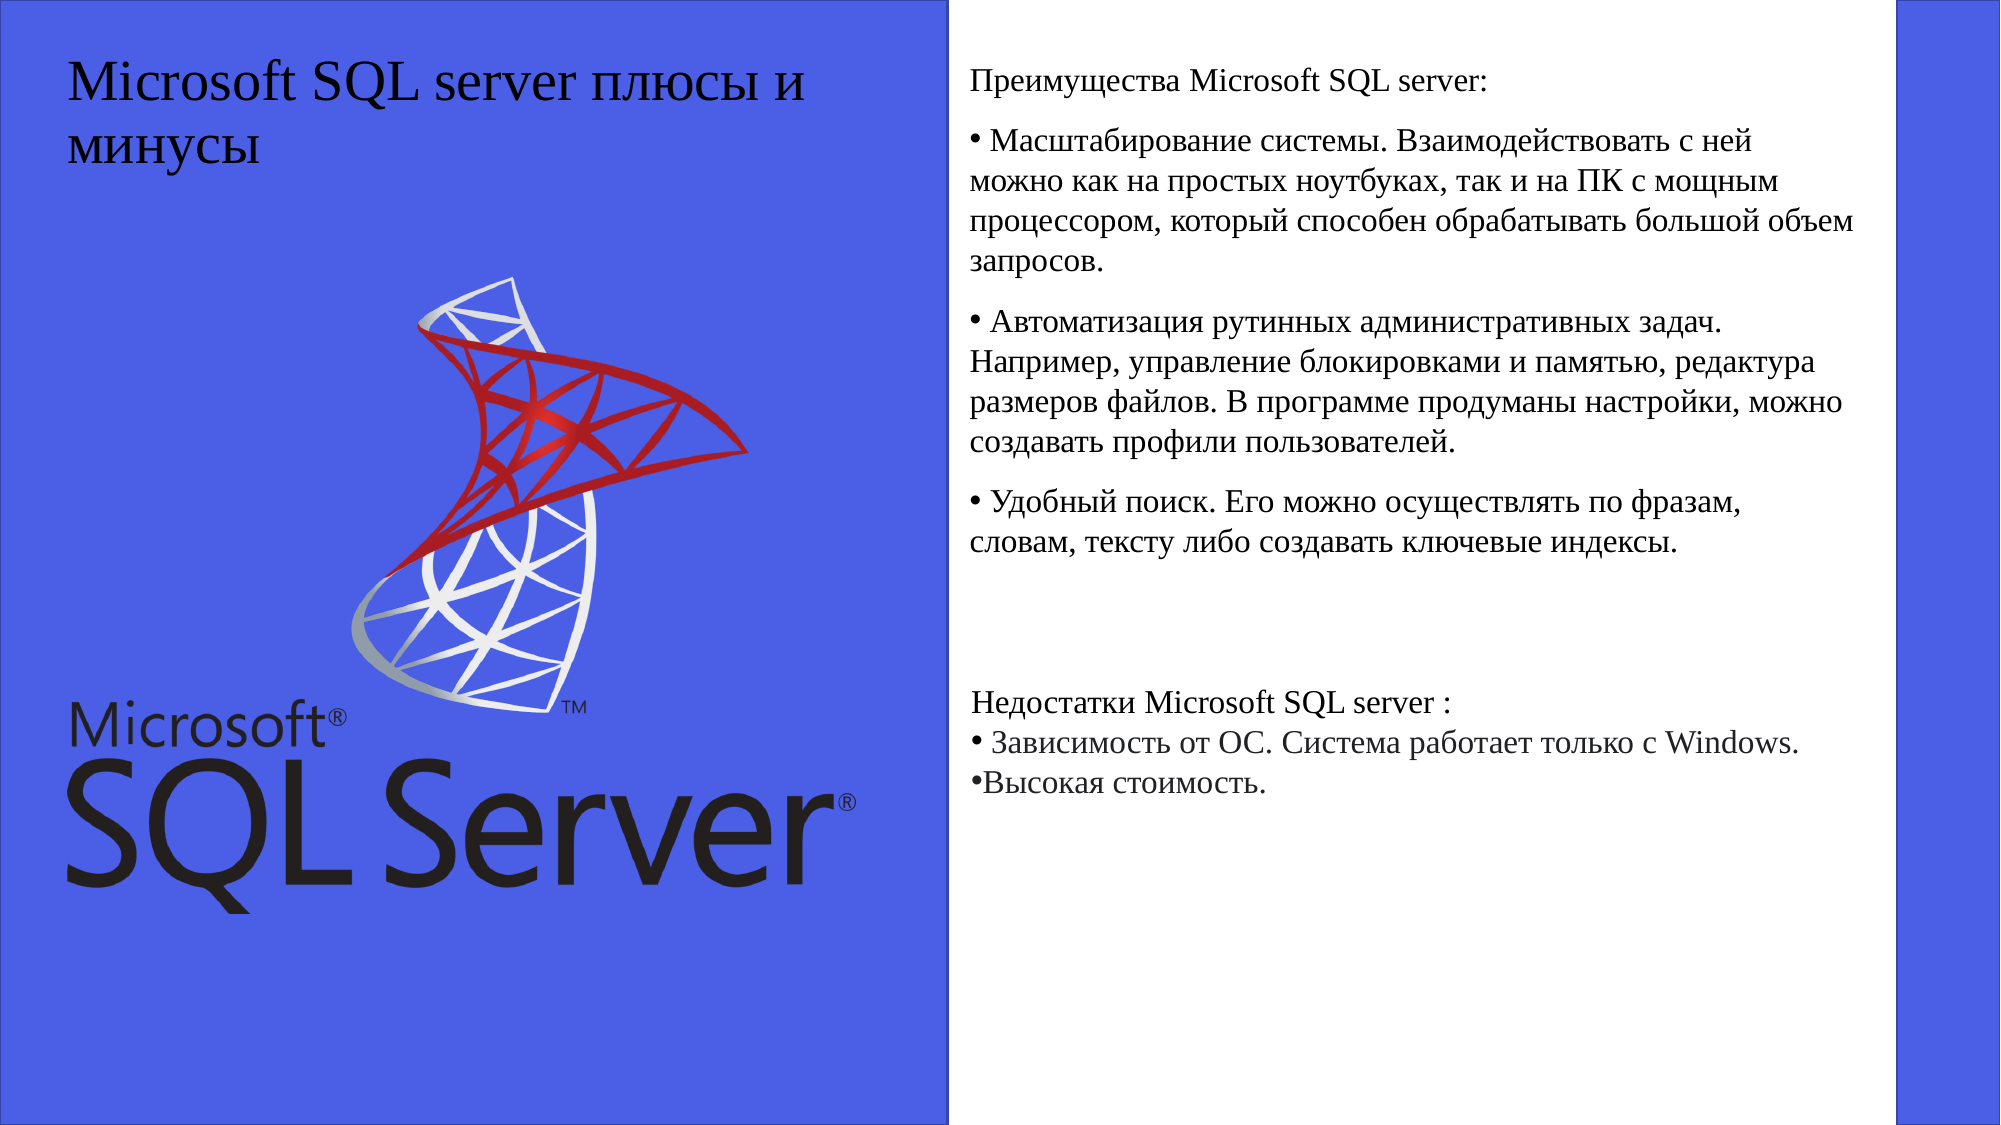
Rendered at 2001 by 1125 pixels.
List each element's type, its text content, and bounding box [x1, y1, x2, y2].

list Преимущества Microsoft SQL server: Масштабирование системы. Взаимодействовать с ней можно как на простых ноутбуках, так и на ПК с мощным процессором, который способен обрабатывать большой объем запросов. Автоматизация рутинных административных задач. Например, управление блокировками и памятью, редактура размеров файлов. В программе продуманы настройки, можно создавать профили пользователей. Удобный поиск. Его можно осуществлять по фразам, словам, тексту либо создавать ключевые индексы. [969, 57, 1856, 525]
title Microsoft SQL server плюсы и минусы [67, 57, 820, 177]
picture [66, 277, 856, 914]
text_box Недостатки Microsoft SQL server : Зависимость от ОС. Система работает только с Windows. Высокая стоимость. [956, 672, 1889, 808]
text_box [1896, 0, 2000, 1125]
text_box [0, 0, 949, 1125]
